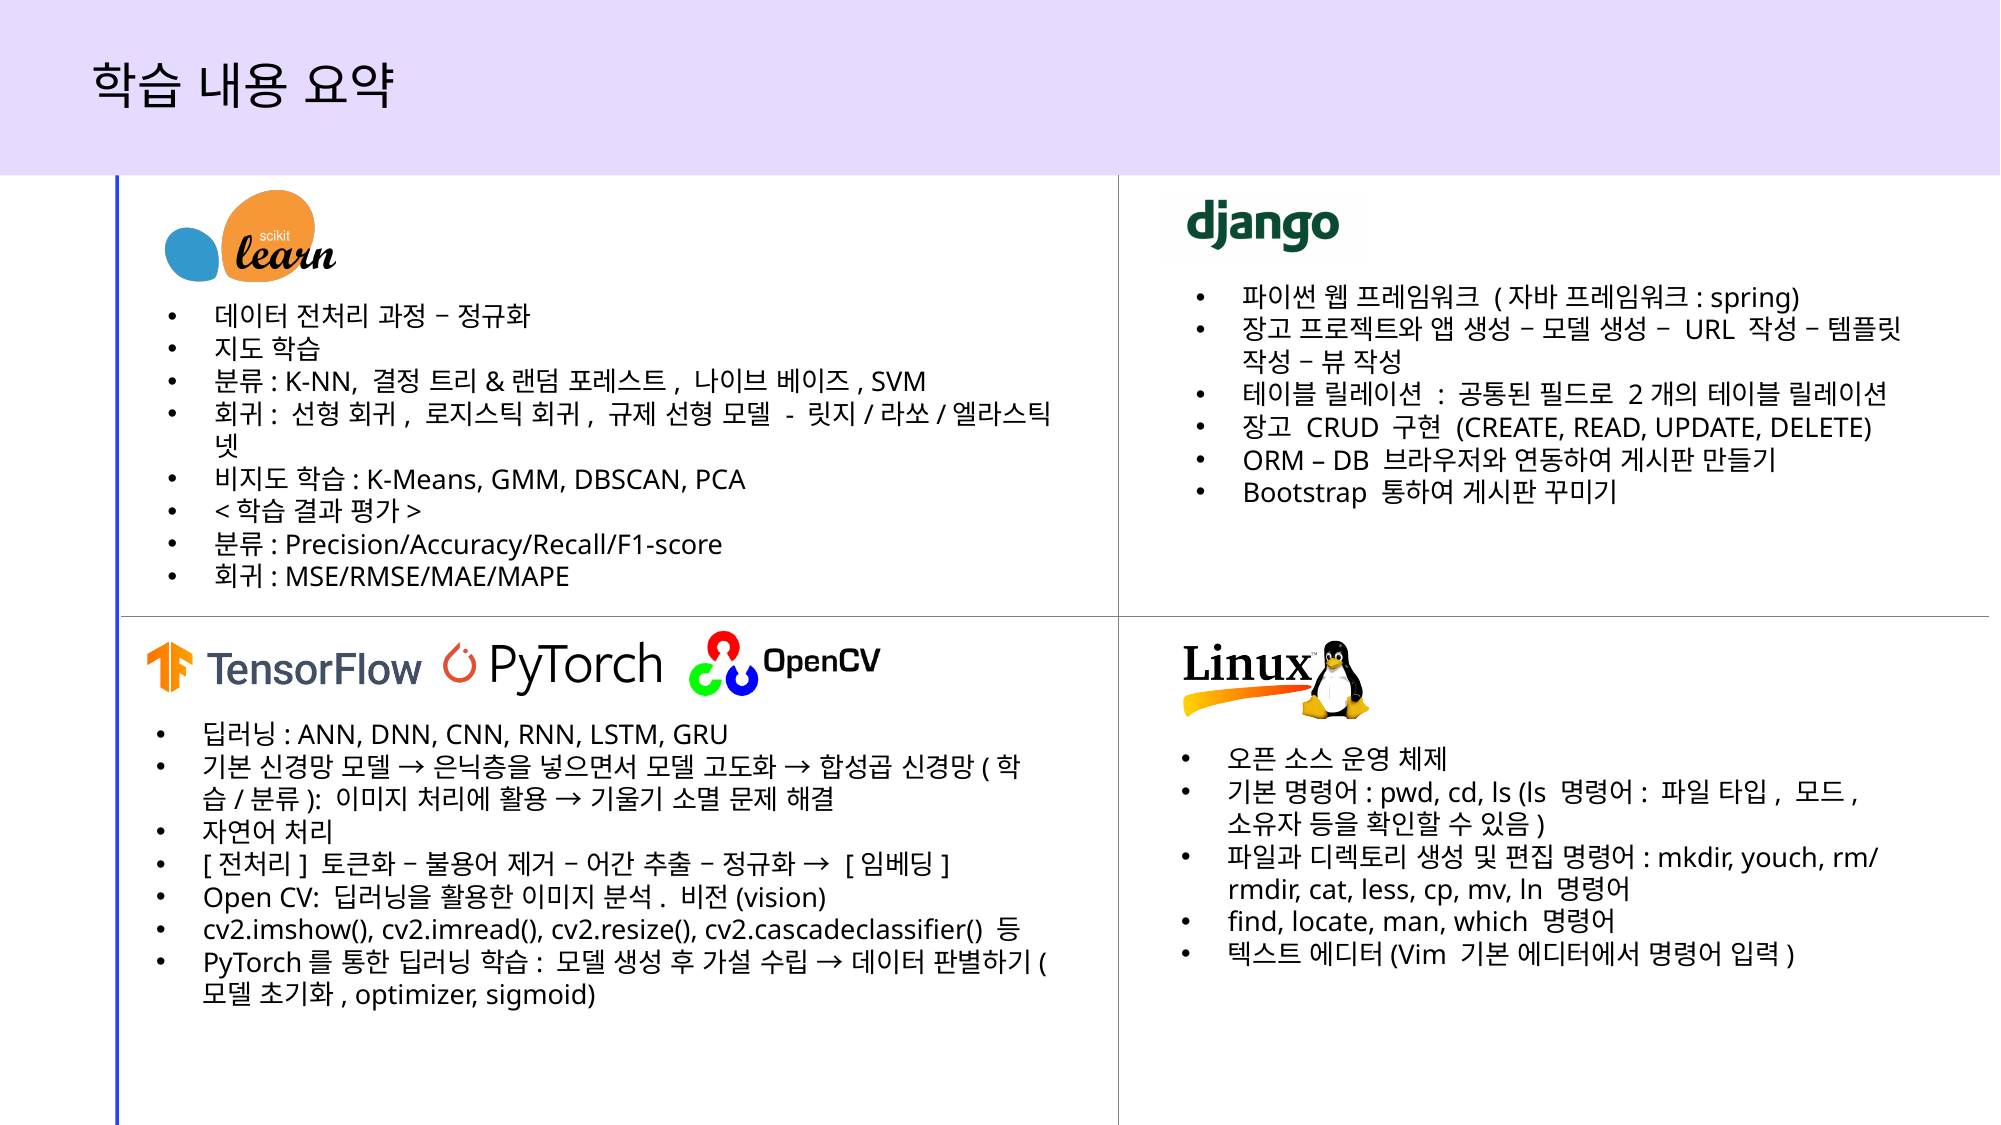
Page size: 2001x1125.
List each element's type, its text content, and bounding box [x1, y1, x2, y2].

text_box 학습 내용 요약 [77, 47, 1698, 122]
text_box [0, 0, 2000, 176]
text_box 딥러닝: ANN, DNN, CNN, RNN, LSTM, GRU 기본 신경망 모델 → 은닉층을 넣으면서 모델 고도화 → 합성곱 신경망(학습/분류): 이미지 처리에 활용 → 기울기 소멸 문제 해결 자연어 처리 [전처리] 토큰화 – 불용어 제거 – 어간 추출 – 정규화 → [임베딩] Open CV: 딥러닝을 활용한 이미지 분석. 비전(vision) cv2.imshow(), cv2.imread(), cv2.resize(), cv2.cascadeclassifier() 등 PyTorch를 통한 딥러닝 학습: 모델 생성 후 가설 수립 → 데이터 판별하기(모델 초기화, optimizer, sigmoid) [141, 710, 1095, 1018]
picture [681, 628, 888, 700]
picture [165, 190, 336, 282]
picture [141, 633, 432, 704]
text_box 오픈 소스 운영 체제 기본 명령어: pwd, cd, ls (ls 명령어: 파일 타입, 모드, 소유자 등을 확인할 수 있음) 파일과 디렉토리 생성 및 편집 명령어: mkdir, youch, rm/rmdir, cat, less, cp, mv, ln 명령어 find, locate, man, which 명령어 텍스트 에디터(Vim 기본 에디터에서 명령어 입력) [1166, 735, 1942, 1010]
text_box 파이썬 웹 프레임워크 (자바 프레임워크: spring) 장고 프로젝트와 앱 생성 – 모델 생성 – URL 작성 – 템플릿 작성 – 뷰 작성 테이블 릴레이션 : 공통된 필드로 2개의 테이블 릴레이션 장고 CRUD 구현 (CREATE, READ, UPDATE, DELETE) ORM – DB 브라우저와 연동하여 게시판 만들기 Bootstrap 통하여 게시판 꾸미기 [1181, 273, 1956, 516]
picture [1164, 632, 1372, 719]
picture [1163, 195, 1365, 264]
text_box 데이터 전처리 과정 – 정규화 지도 학습 분류: K-NN, 결정 트리&랜덤 포레스트, 나이브 베이즈, SVM 회귀: 선형 회귀, 로지스틱 회귀, 규제 선형 모델 - 릿지/라쏘/엘라스틱 넷 비지도 학습: K-Means, GMM, DBSCAN, PCA <학습 결과 평가> 분류: Precision/Accuracy/Recall/F1-score 회귀: MSE/RMSE/MAE/MAPE [152, 292, 1095, 600]
picture [443, 641, 661, 696]
